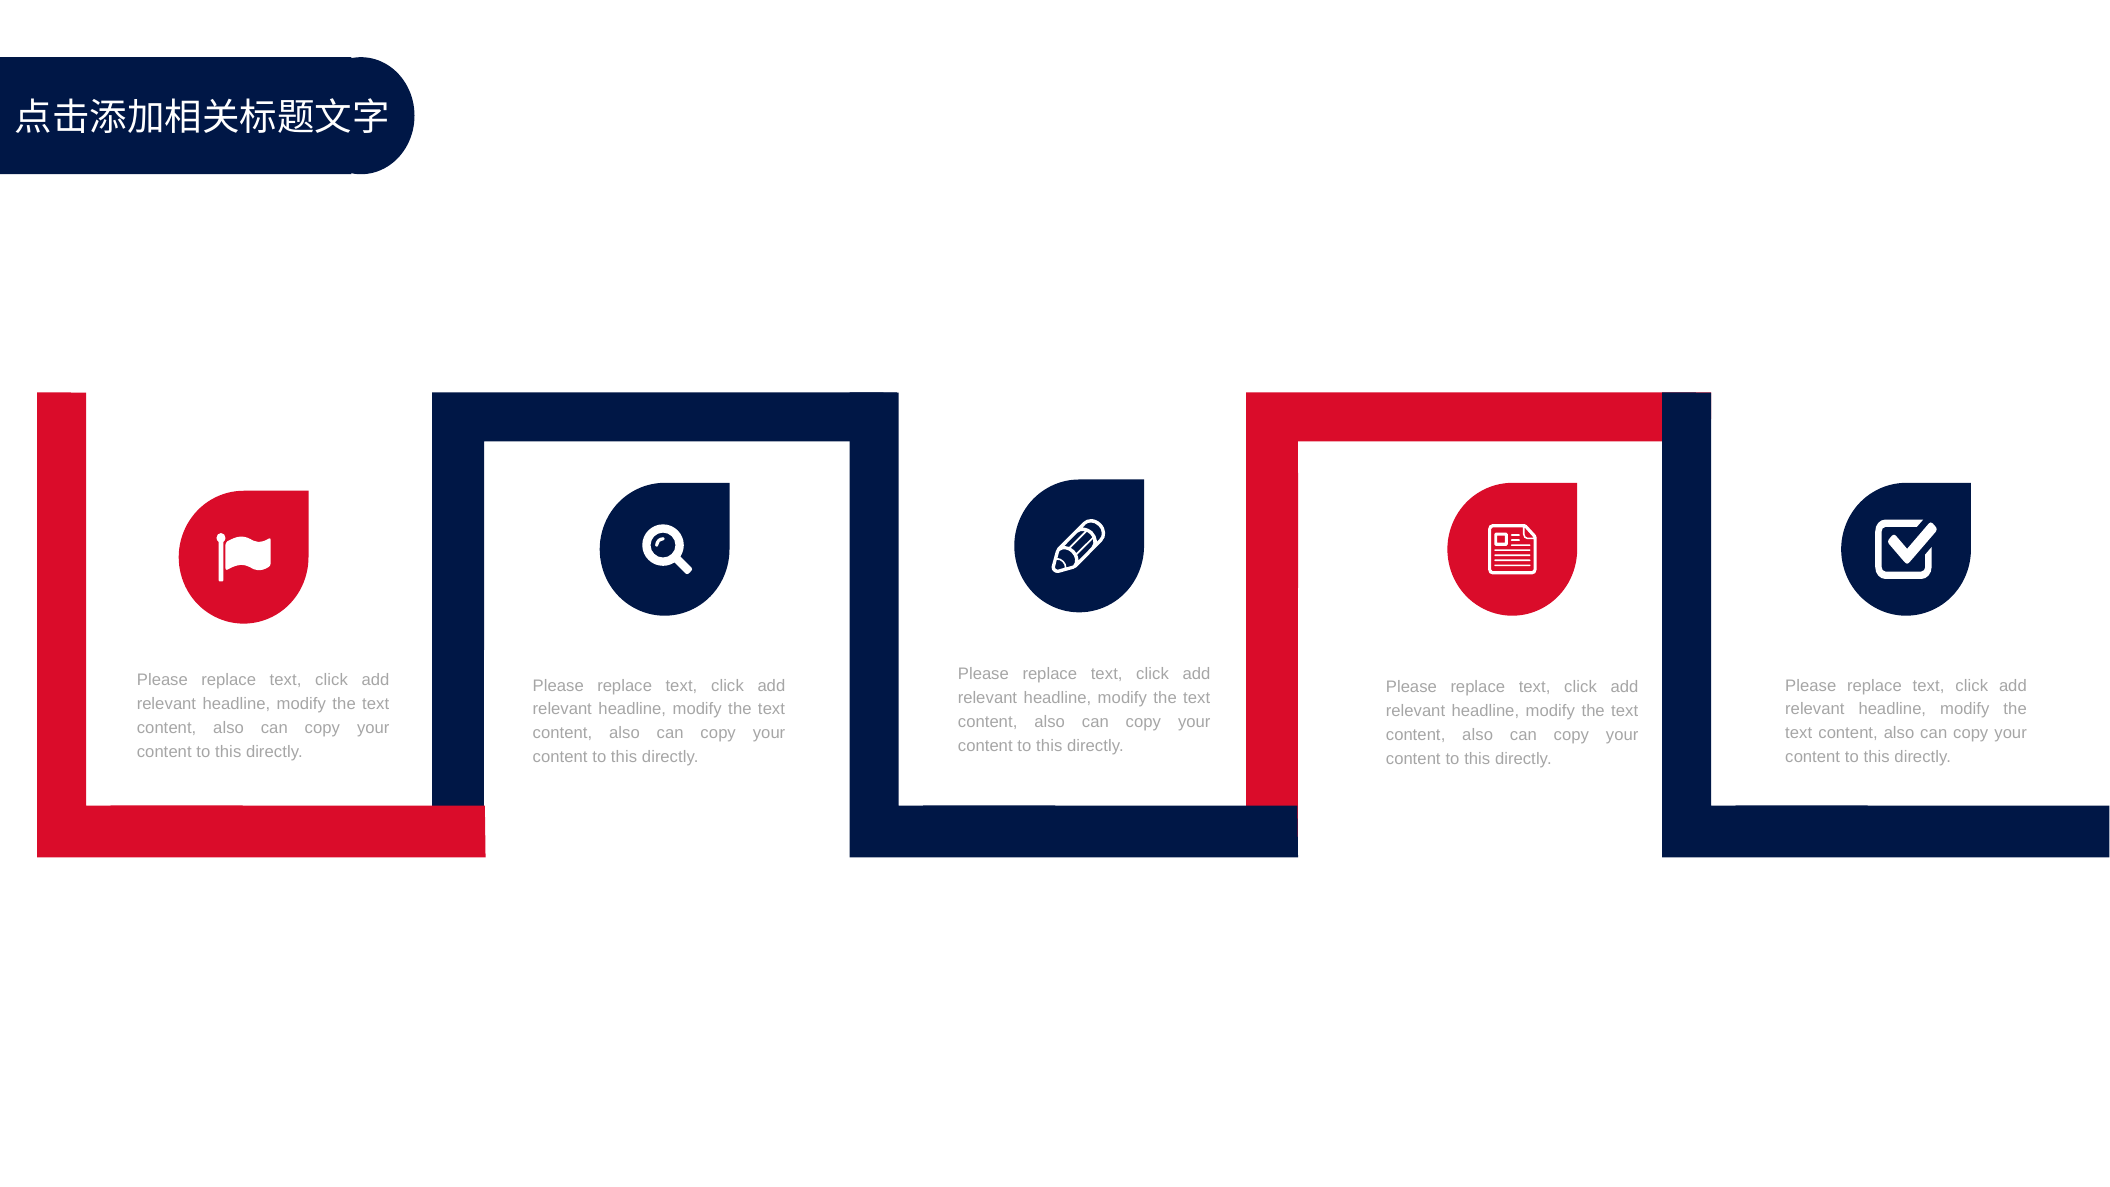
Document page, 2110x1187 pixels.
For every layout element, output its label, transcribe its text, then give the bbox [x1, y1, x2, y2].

text_box 点击添加相关标题文字 [0, 85, 415, 146]
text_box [37, 392, 2110, 858]
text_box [1488, 524, 1537, 575]
